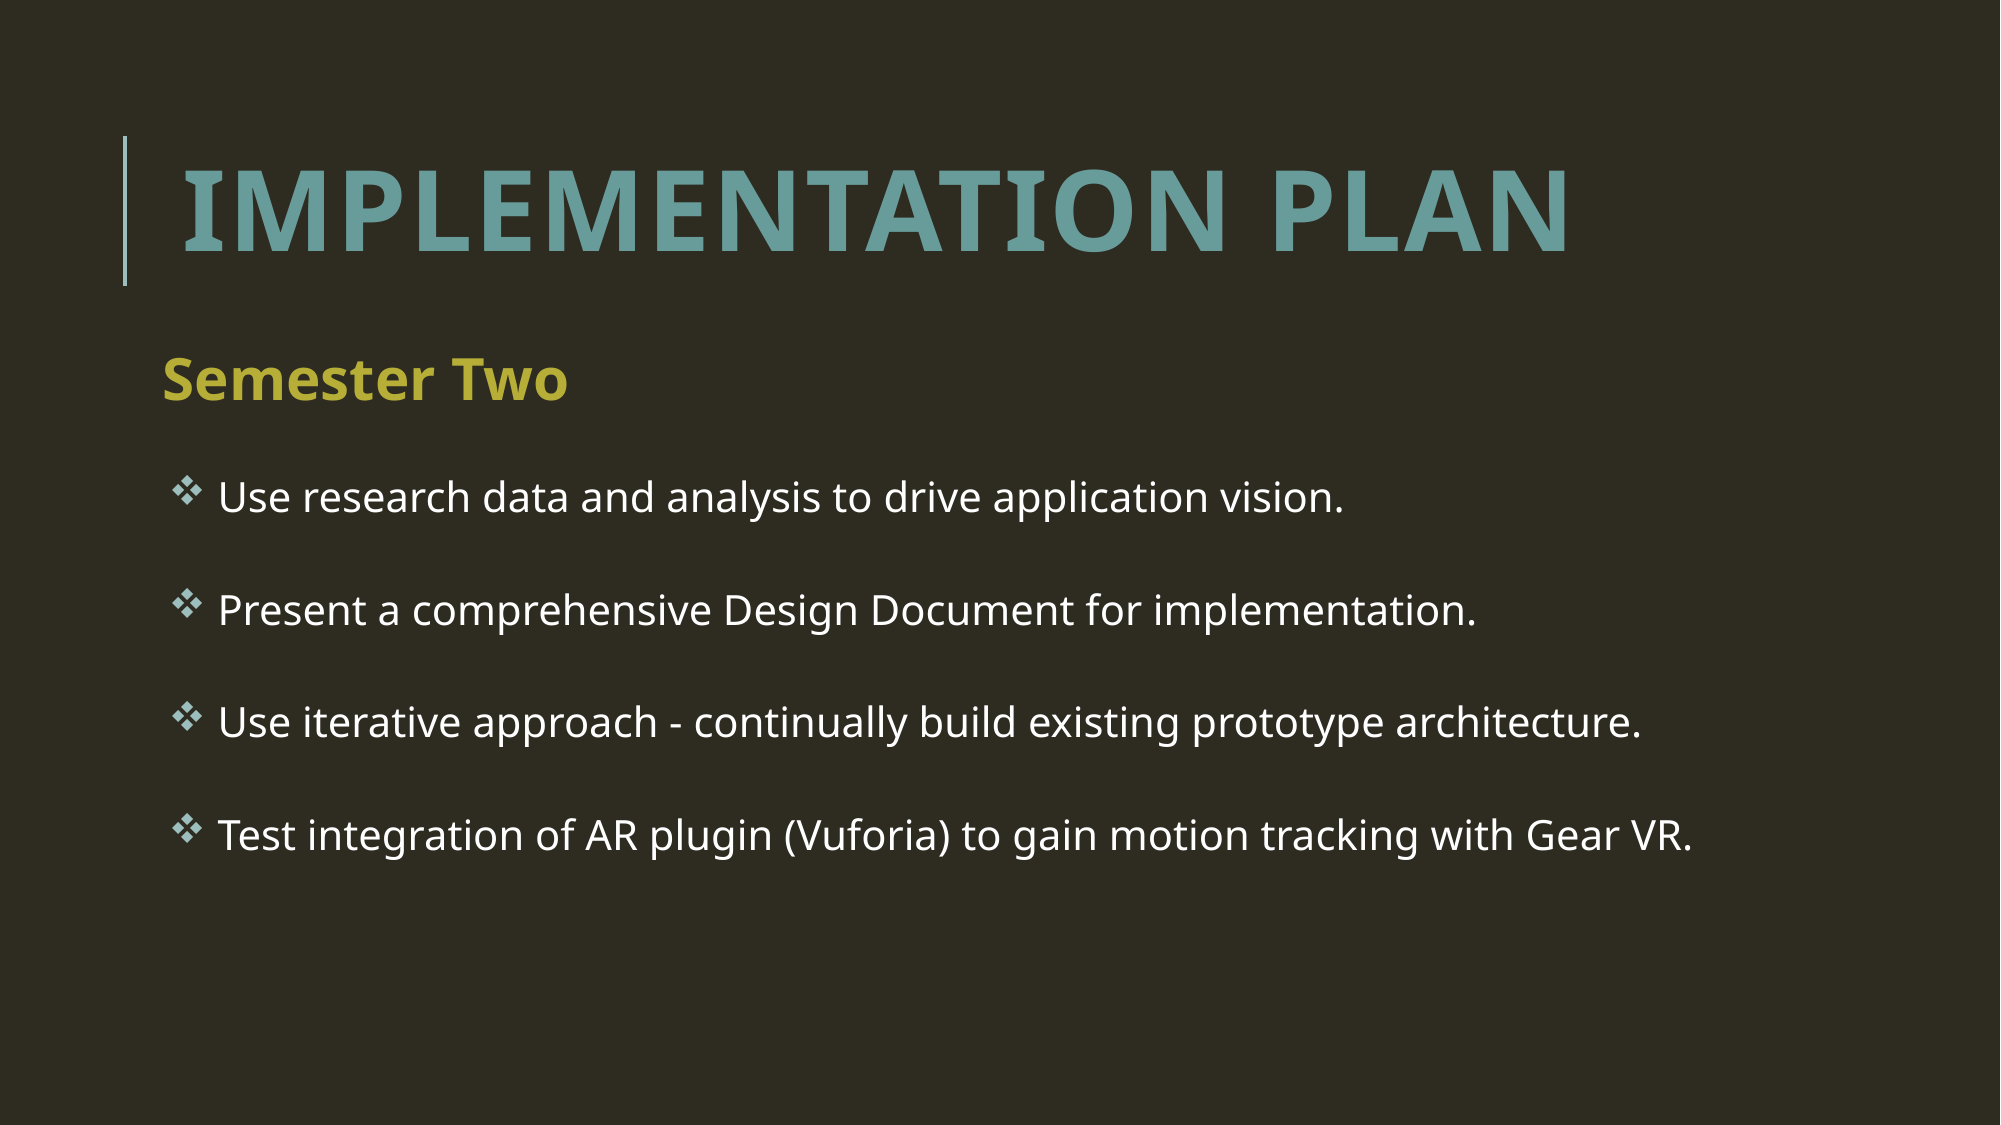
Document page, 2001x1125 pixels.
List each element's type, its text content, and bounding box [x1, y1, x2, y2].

list Semester Two Use research data and analysis to drive application vision. Present a comprehensive Design Document for implementation. Use iterative approach - continually build existing prototype architecture. Test integration of AR plugin (Vuforia) to gain motion tracking with Gear VR. [140, 299, 1874, 1019]
title Implementation Plan [168, 96, 1763, 299]
